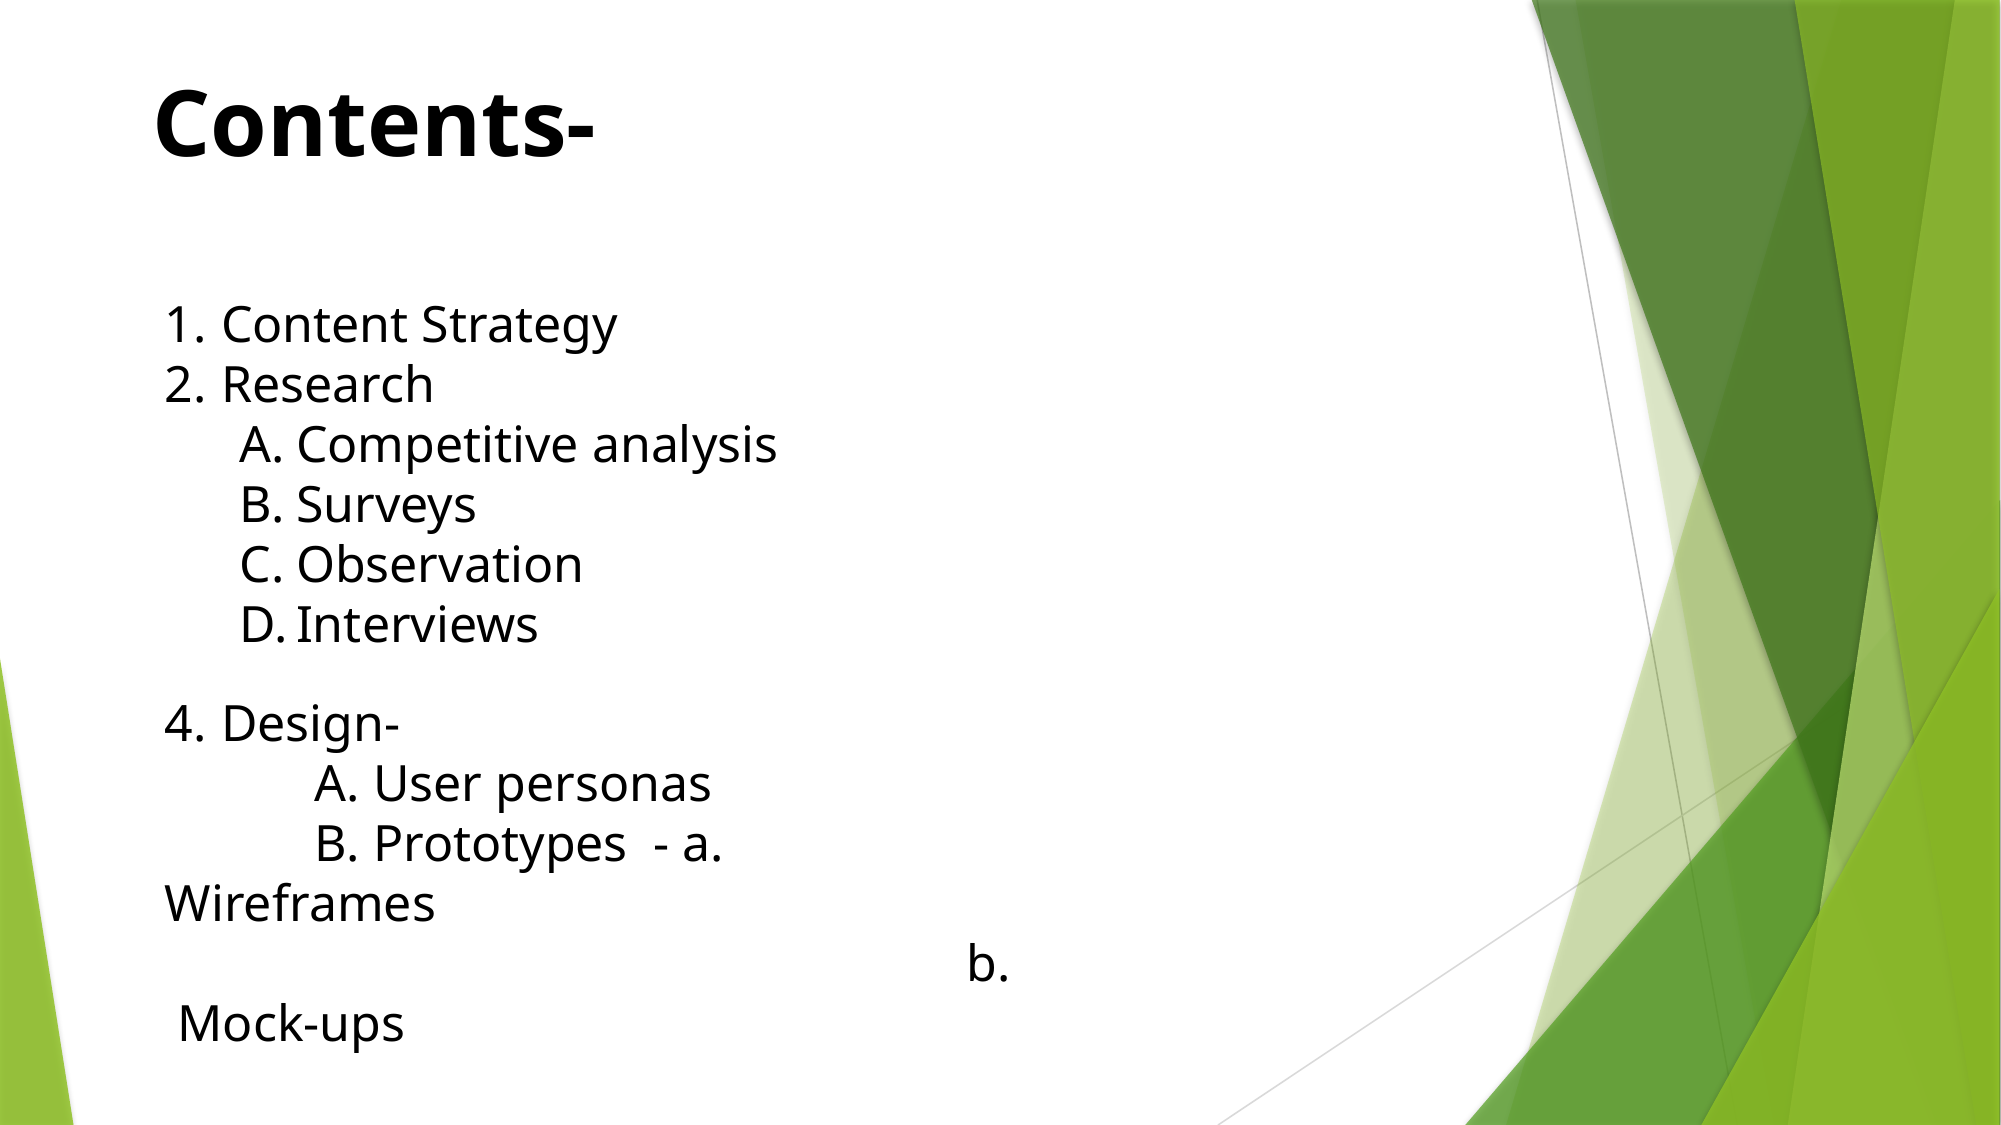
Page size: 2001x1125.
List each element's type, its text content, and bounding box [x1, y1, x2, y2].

text_box Content Strategy Research Competitive analysis Surveys Observation Interviews [150, 285, 953, 661]
text_box Contents- [137, 57, 612, 183]
text_box Design- A. User personas B. Prototypes - a. Wireframes b. Mock-ups [150, 683, 1031, 1059]
